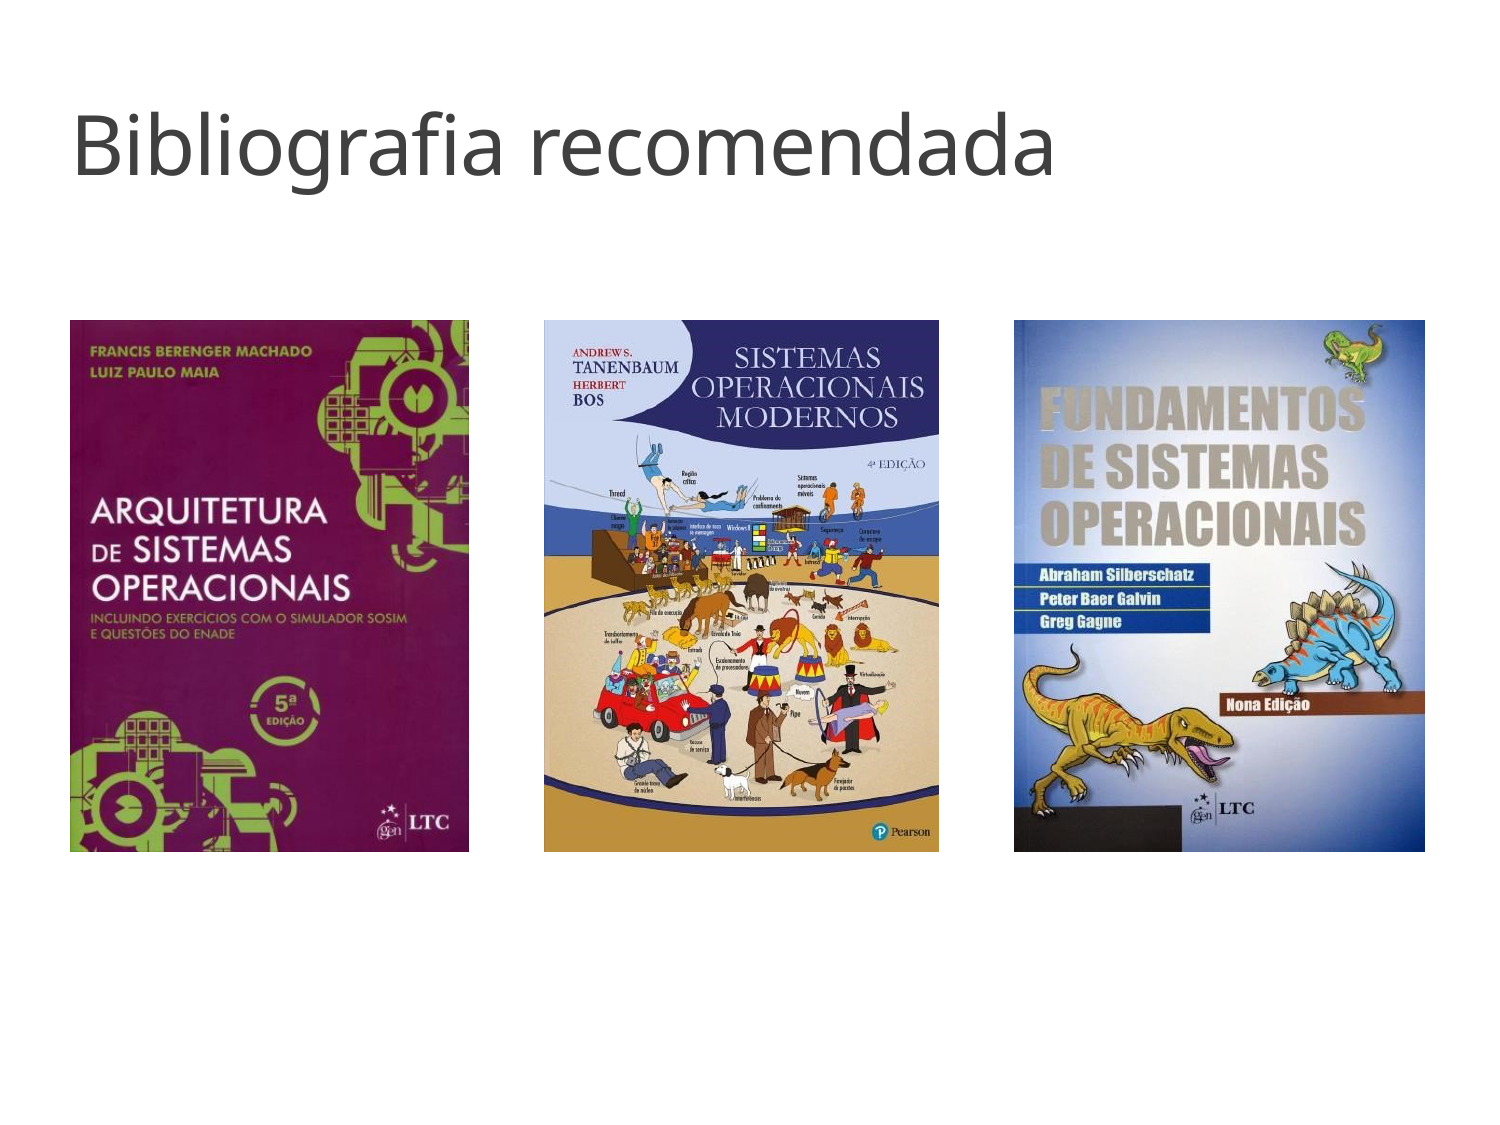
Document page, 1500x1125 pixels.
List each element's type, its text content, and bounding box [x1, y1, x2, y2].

picture [1014, 319, 1426, 852]
picture [544, 319, 939, 852]
picture [70, 319, 469, 852]
title Bibliografia recomendada [70, 106, 1430, 239]
